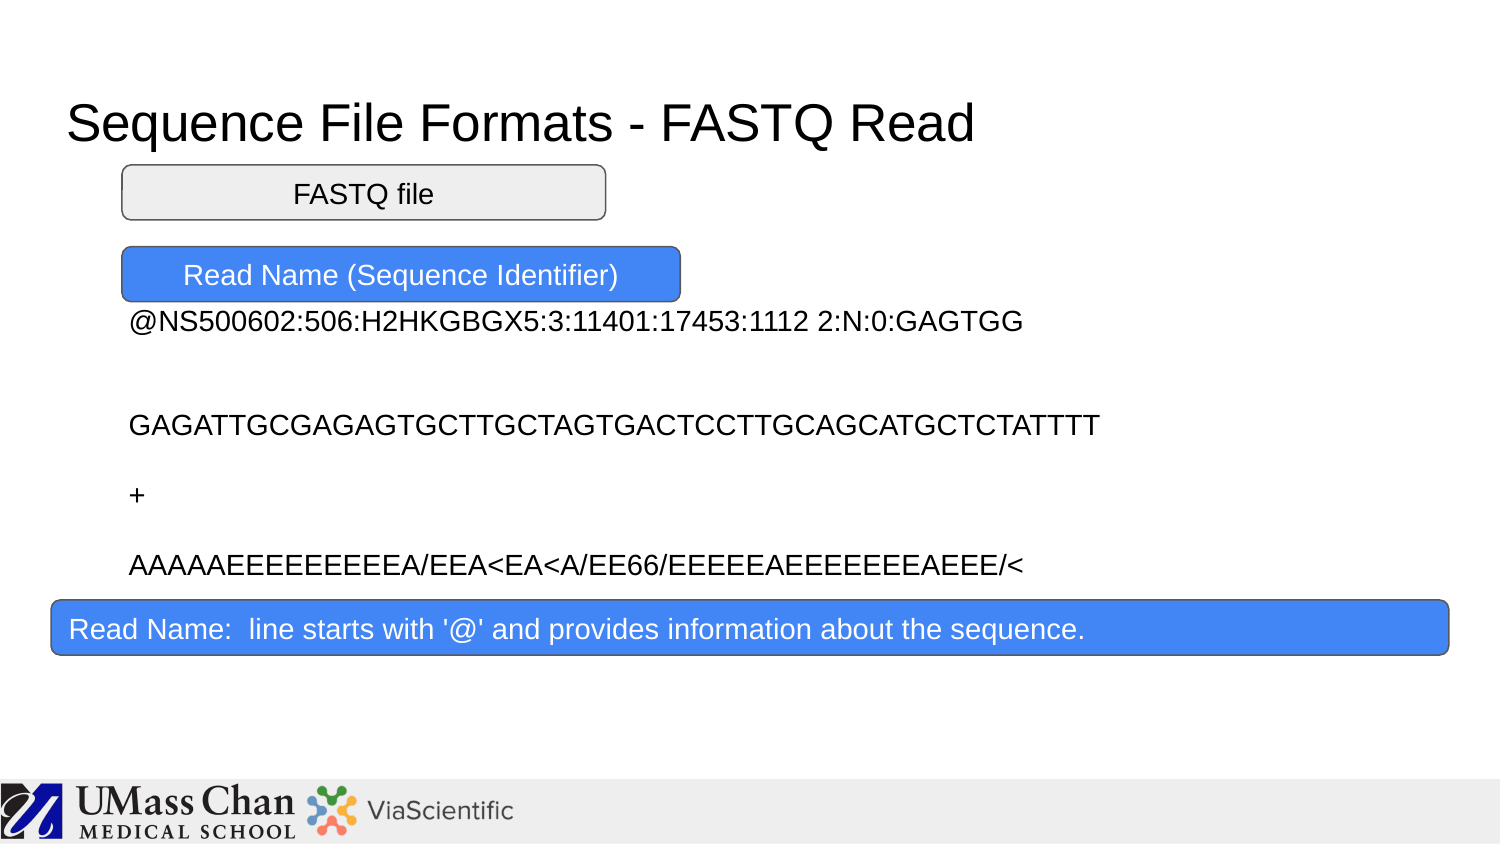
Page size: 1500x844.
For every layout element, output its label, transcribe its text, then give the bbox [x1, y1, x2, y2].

picture [0, 783, 296, 839]
text_box @NS500602:506:H2HKGBGX5:3:11401:17453:1112 2:N:0:GAGTGG GAGATTGCGAGAGTGCTTGCTAGTGACTCCTTGCAGCATGCTCTATTTT + AAAAAEEEEEEEEEA/EEA<EA<A/EE66/EEEEEAEEEEEEEAEEE/< [113, 286, 1500, 597]
picture [306, 783, 515, 840]
text_box Read Name (Sequence Identifier) [121, 246, 681, 302]
text_box Read Name: line starts with '@' and provides information about the sequence. [51, 599, 1449, 656]
text_box FASTQ file [121, 164, 606, 220]
title Sequence File Formats - FASTQ Read [51, 72, 1449, 167]
